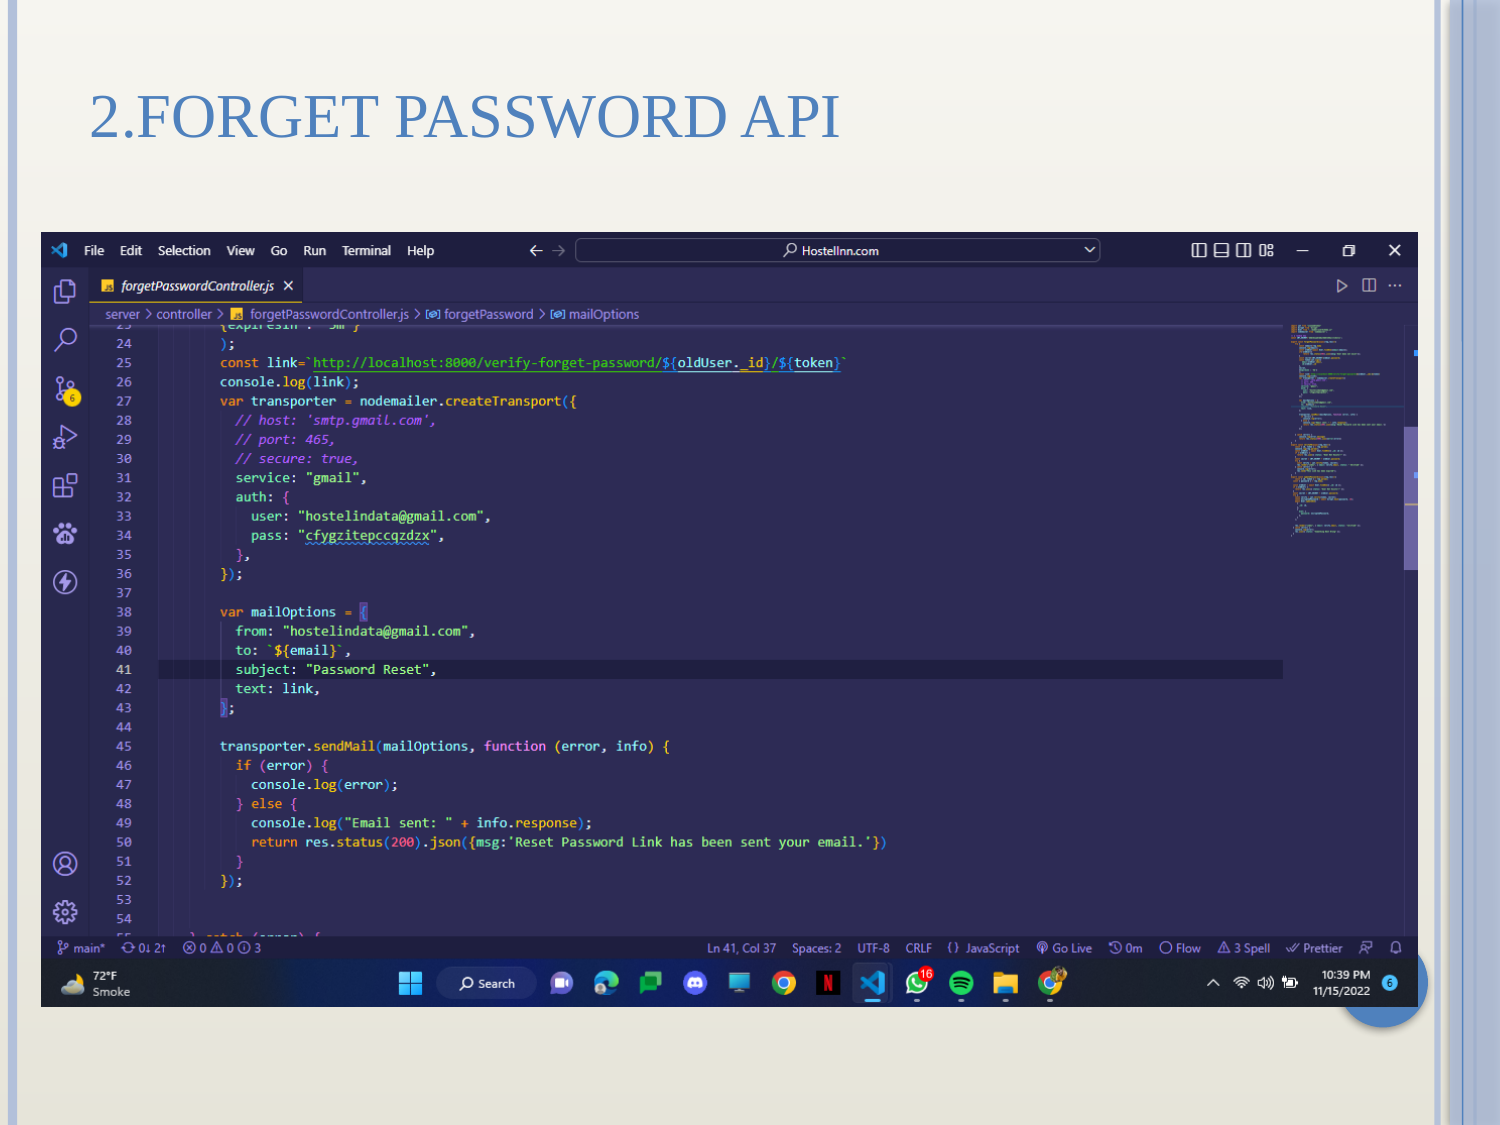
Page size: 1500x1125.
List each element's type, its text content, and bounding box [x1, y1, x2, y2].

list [40, 232, 1419, 1008]
title 2.Forget Password API [75, 45, 1300, 229]
